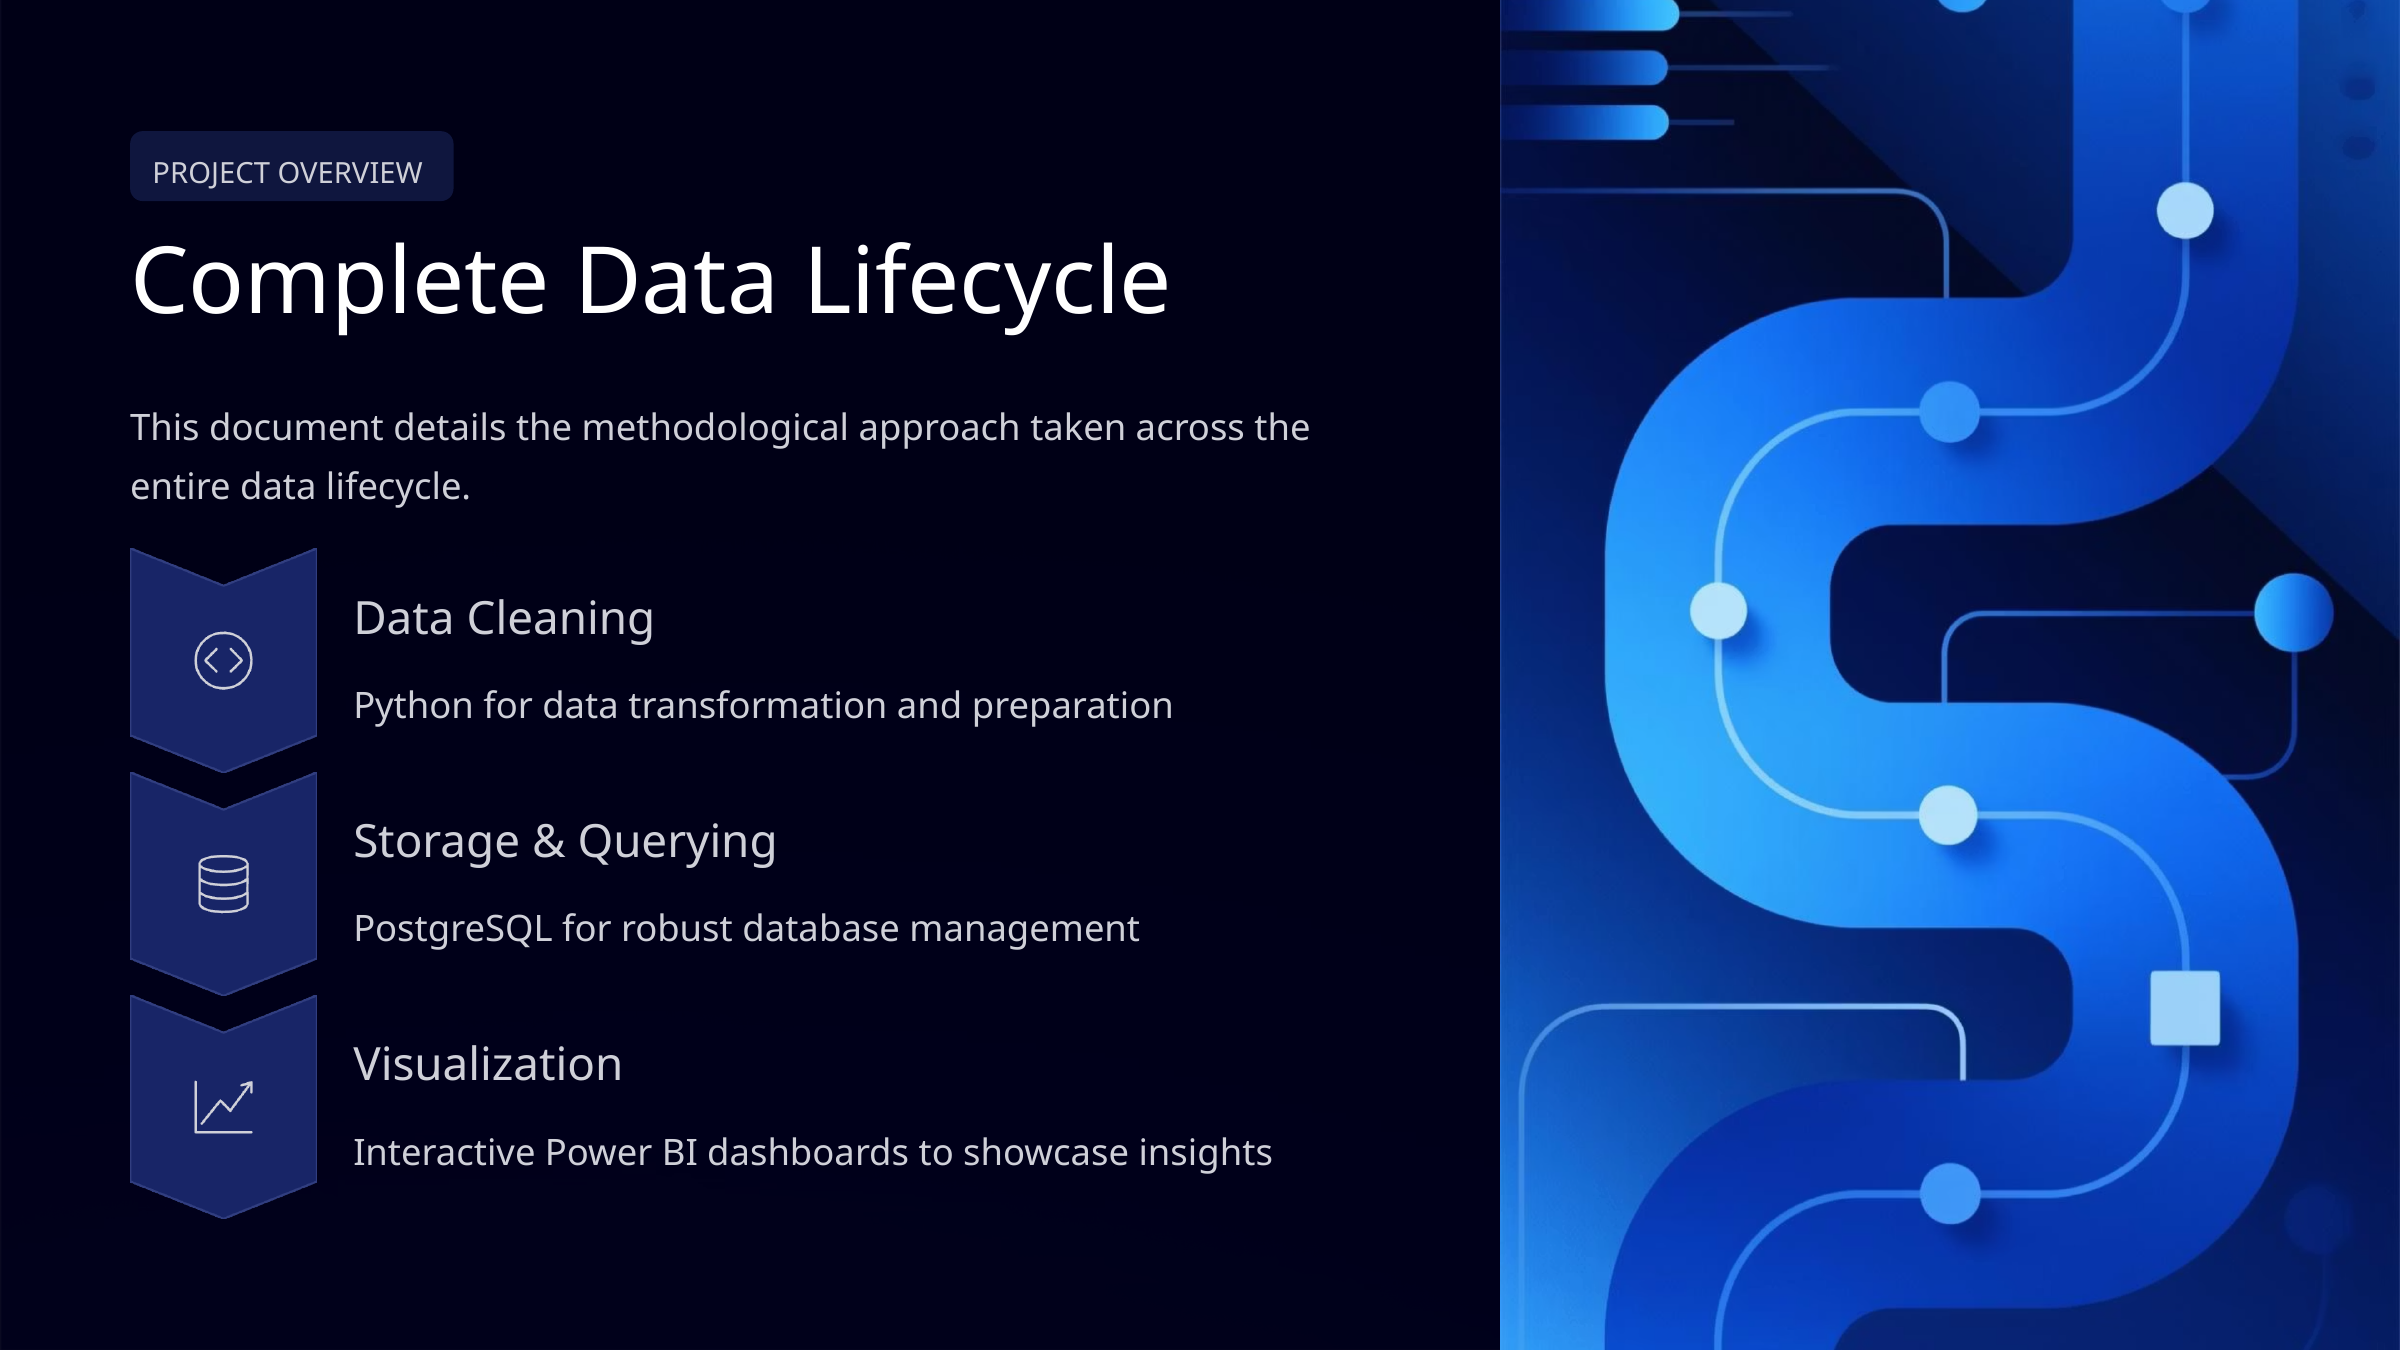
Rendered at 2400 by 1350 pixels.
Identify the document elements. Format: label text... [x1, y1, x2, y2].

text_box This document details the methodological approach taken across the entire data lifecycle. [130, 388, 1370, 508]
text_box Python for data transformation and preparation [353, 666, 1370, 727]
text_box [130, 131, 454, 202]
text_box Interactive Power BI dashboards to showcase insights [353, 1113, 1370, 1173]
picture [130, 548, 317, 1219]
text_box Storage & Querying [353, 809, 819, 868]
picture [1499, 0, 2400, 1350]
text_box PostgreSQL for robust database management [353, 889, 1370, 950]
text_box Visualization [353, 1032, 819, 1091]
text_box PROJECT OVERVIEW [152, 142, 432, 190]
text_box Data Cleaning [353, 586, 819, 645]
text_box Complete Data Lifecycle [130, 216, 1141, 333]
